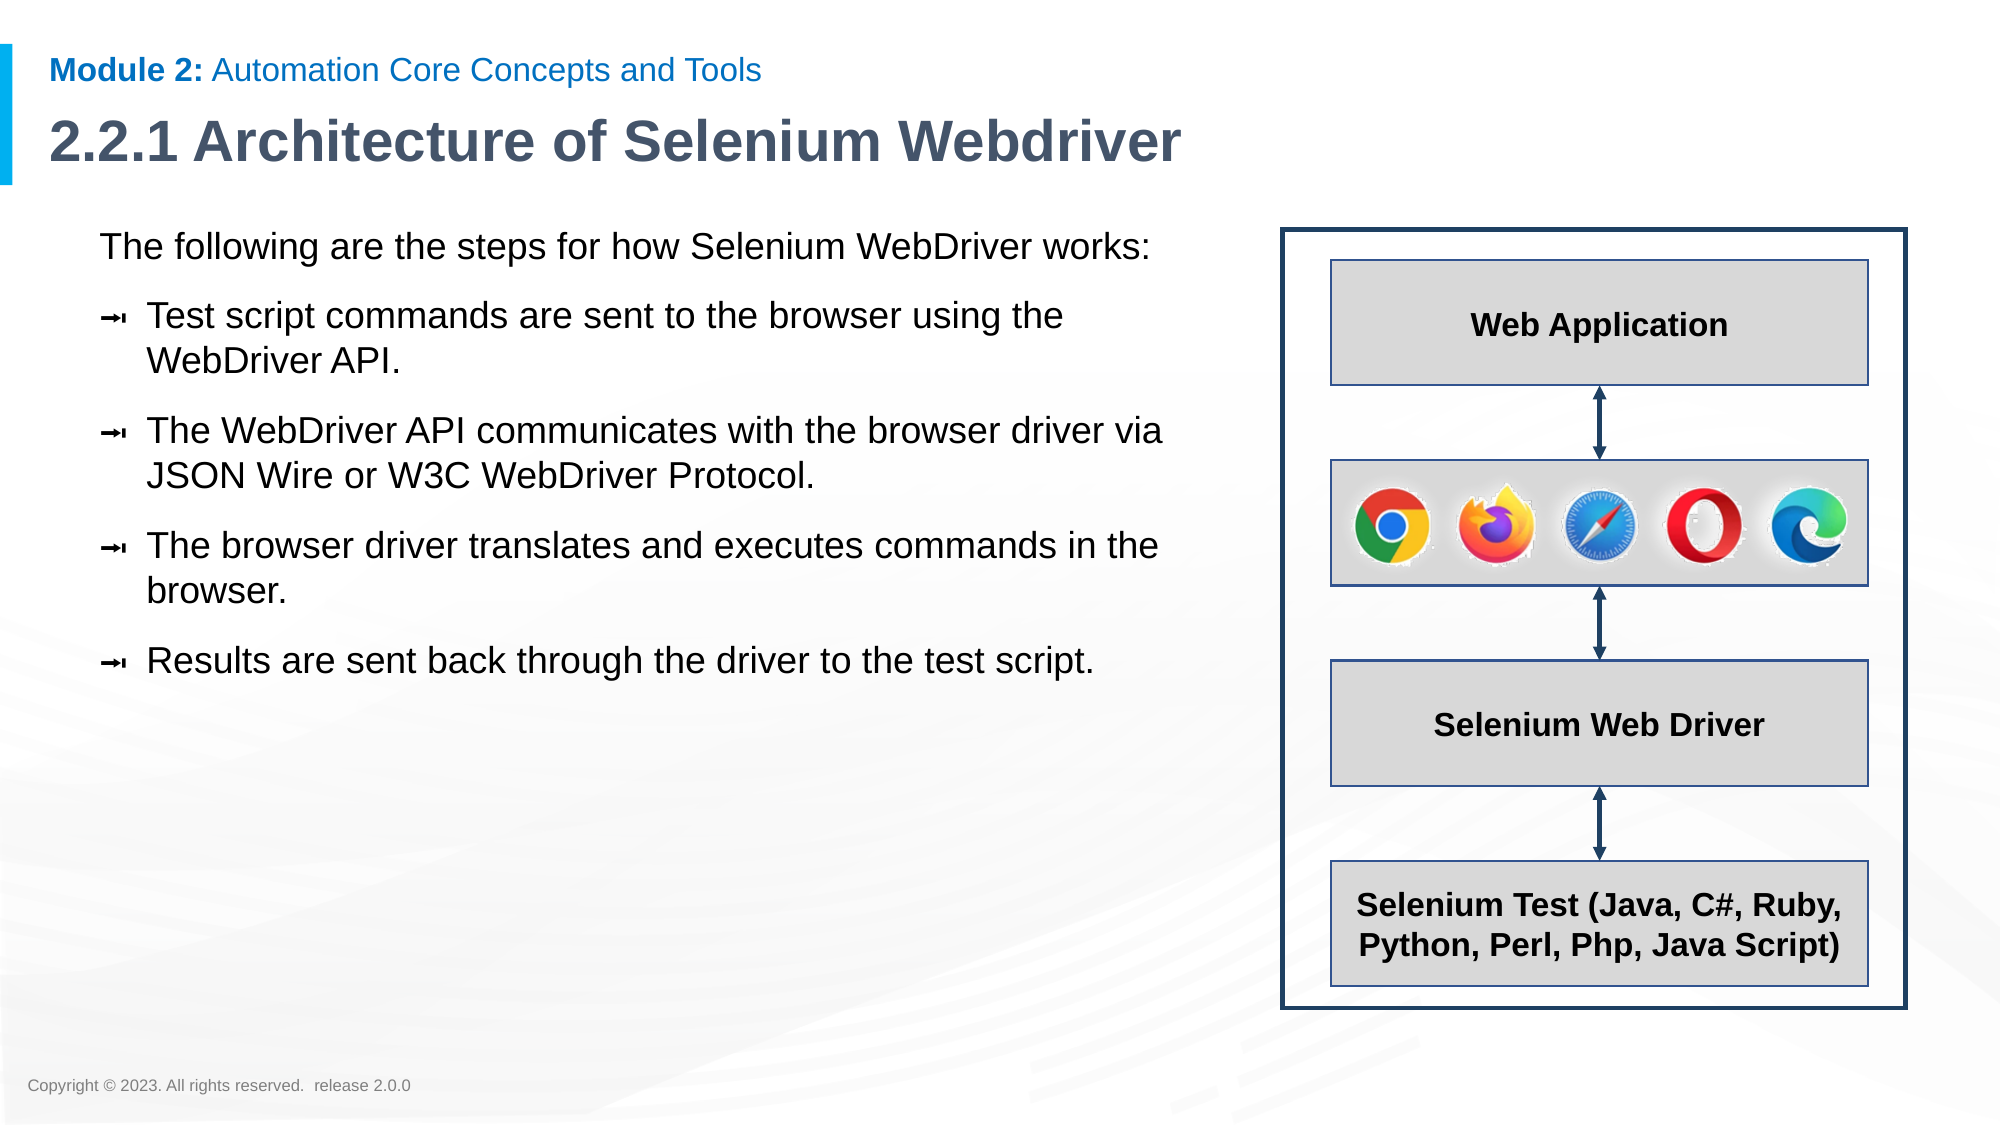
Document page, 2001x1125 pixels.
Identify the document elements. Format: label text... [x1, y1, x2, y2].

list The following are the steps for how Selenium WebDriver works: Test script commands are sent to the browser using the WebDriver API. The WebDriver API communicates with the browser driver via JSON Wire or W3C WebDriver Protocol. The browser driver translates and executes commands in the browser. Results are sent back through the driver to the test script. [84, 214, 1193, 1009]
picture [0, 0, 2000, 1125]
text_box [1282, 229, 1906, 1009]
title 2.2.1 Architecture of Selenium Webdriver [34, 103, 1944, 185]
